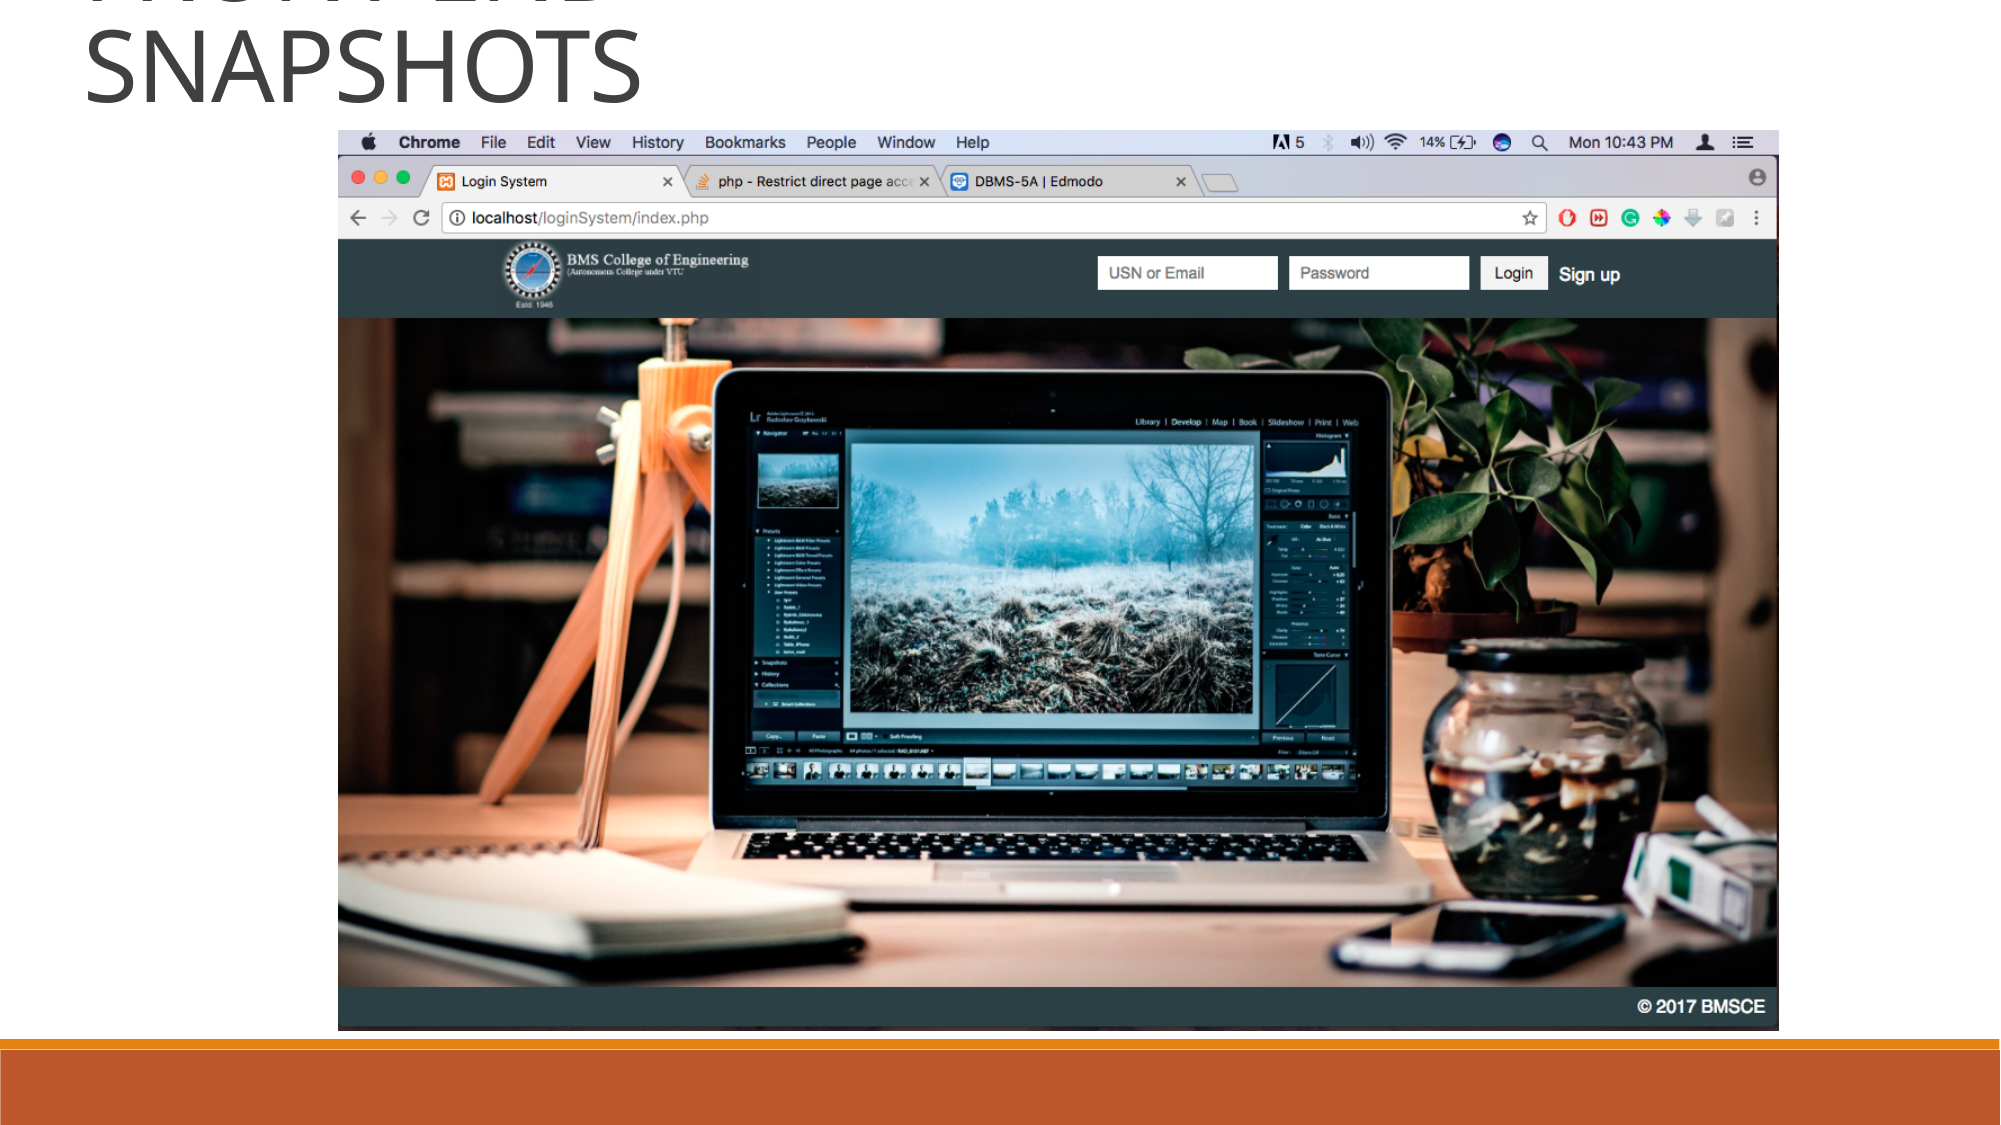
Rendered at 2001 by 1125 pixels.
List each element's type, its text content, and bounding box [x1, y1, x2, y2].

picture [337, 130, 1779, 1032]
title FRONT END SNAPSHOTS [68, 0, 1103, 131]
